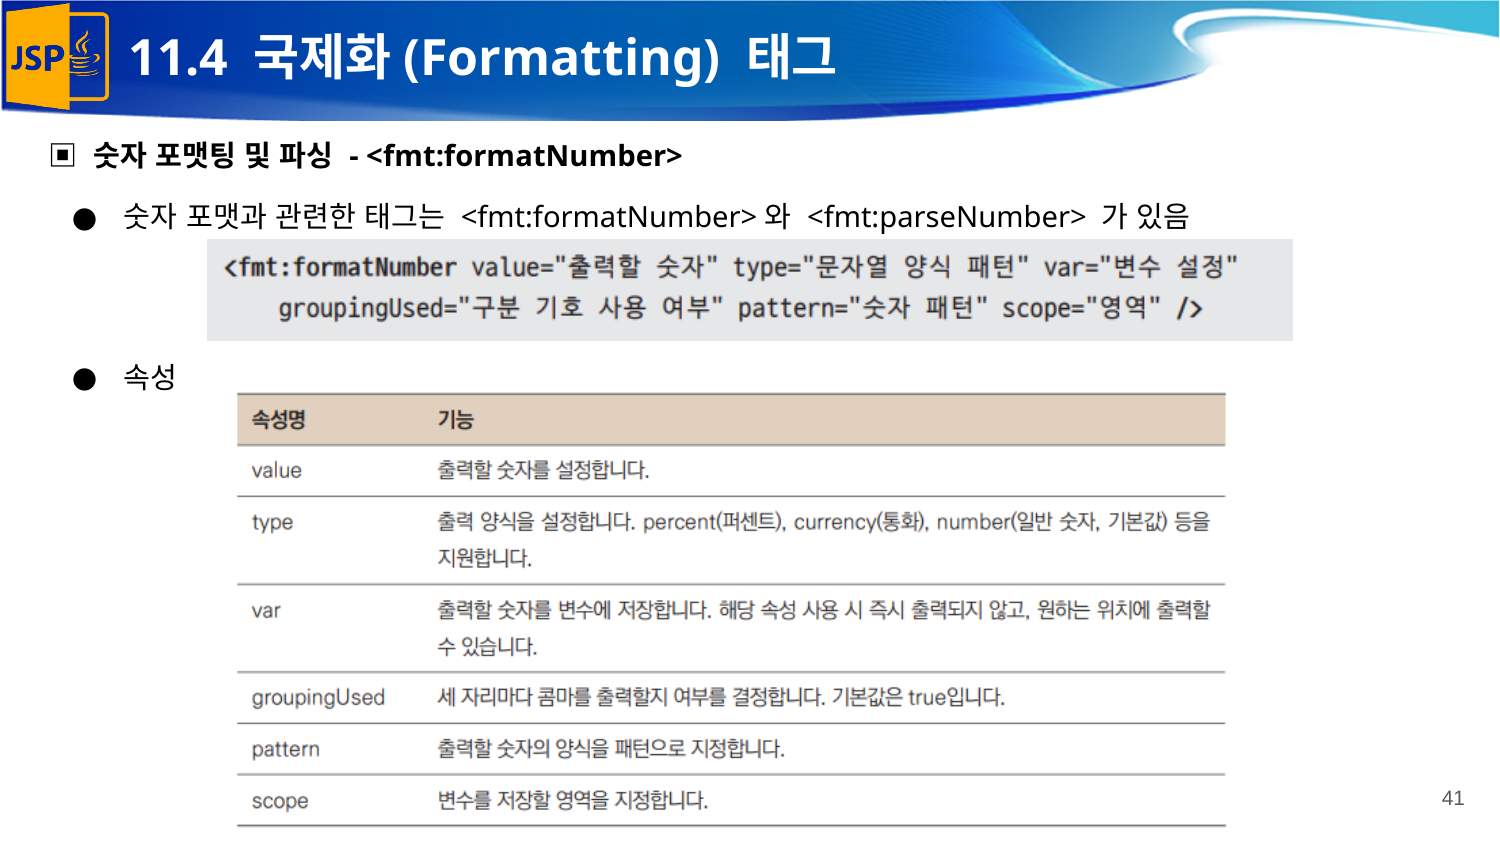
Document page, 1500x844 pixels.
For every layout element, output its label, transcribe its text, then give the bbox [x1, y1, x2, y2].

slide_number ‹#› [1389, 764, 1480, 830]
picture [0, 0, 1500, 121]
text_box ▣ 숫자 포맷팅 및 파싱 - <fmt:formatNumber> 숫자 포맷과 관련한 태그는 <fmt:formatNumber>와 <fmt:parseNumber> 가 있음 속성 [33, 117, 1432, 398]
title 11.4 국제화(Formatting) 태그 [113, 10, 1500, 105]
picture [227, 387, 1239, 833]
picture [206, 238, 1294, 341]
